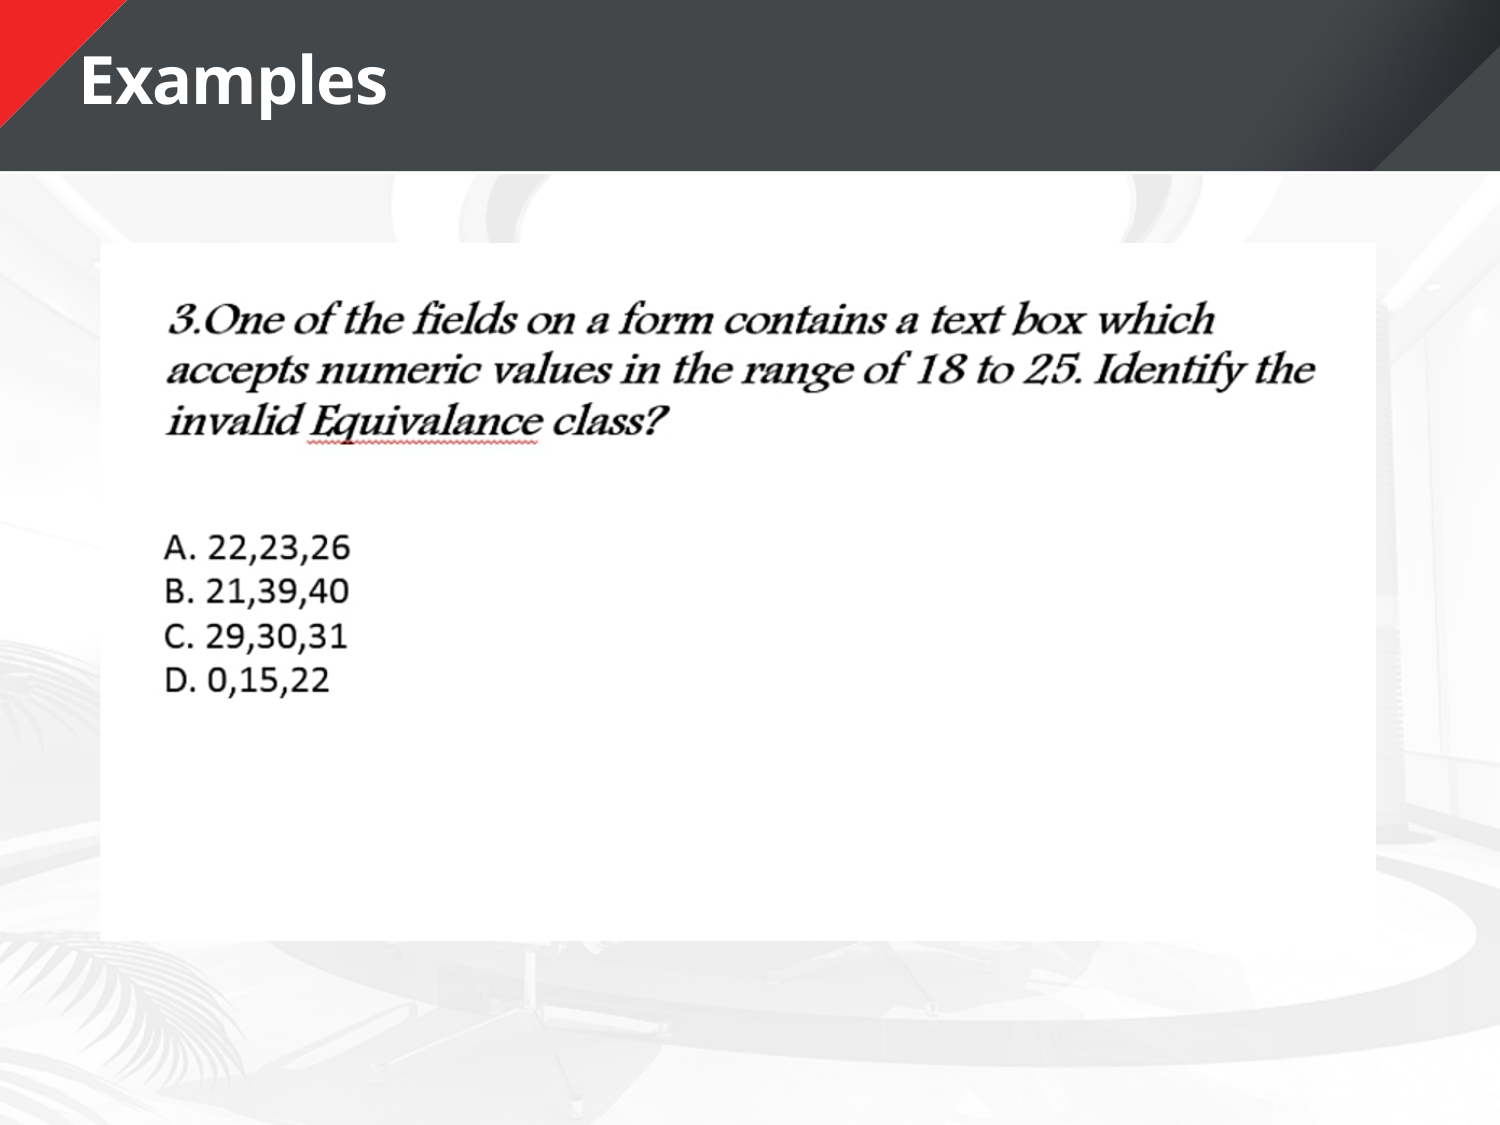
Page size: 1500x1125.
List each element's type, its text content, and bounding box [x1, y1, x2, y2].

title Examples [63, 18, 1321, 150]
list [99, 243, 1377, 941]
picture [0, 0, 1500, 1125]
